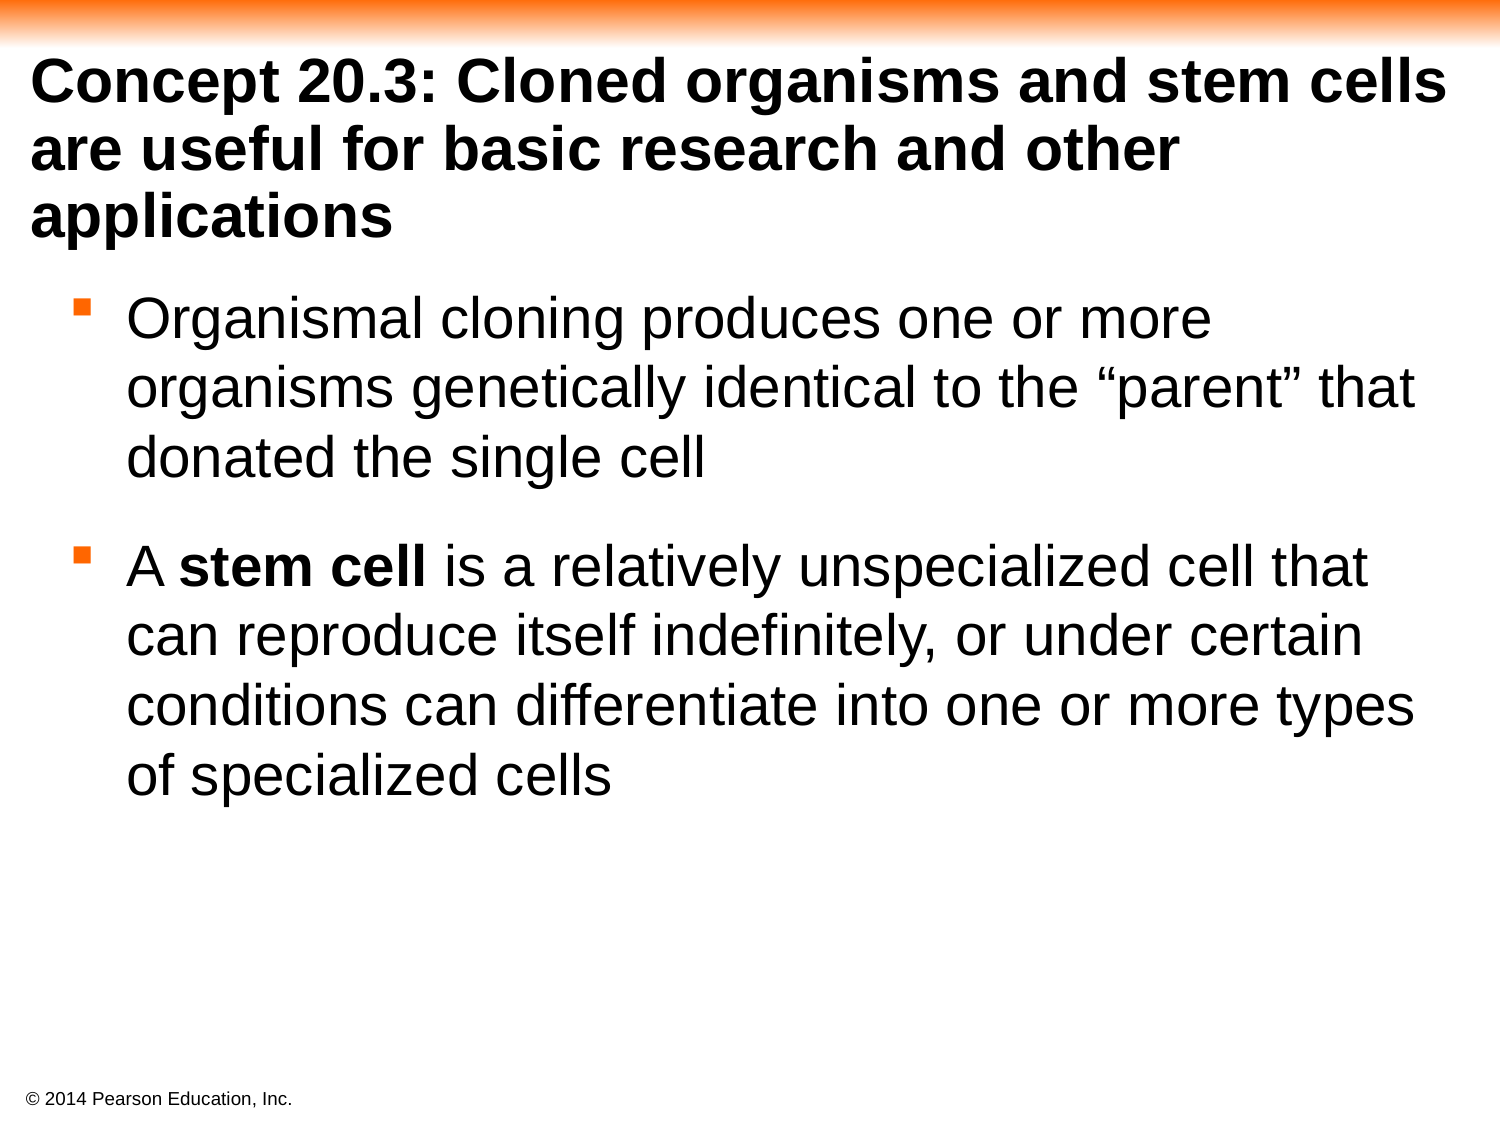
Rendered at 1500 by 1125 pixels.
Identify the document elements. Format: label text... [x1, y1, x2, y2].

list Organismal cloning produces one or more organisms genetically identical to the “parent” that donated the single cell A stem cell is a relatively unspecialized cell that can reproduce itself indefinitely, or under certain conditions can differentiate into one or more types of specialized cells [69, 279, 1464, 1042]
title Concept 20.3: Cloned organisms and stem cells are useful for basic research and other applications [29, 49, 1470, 184]
